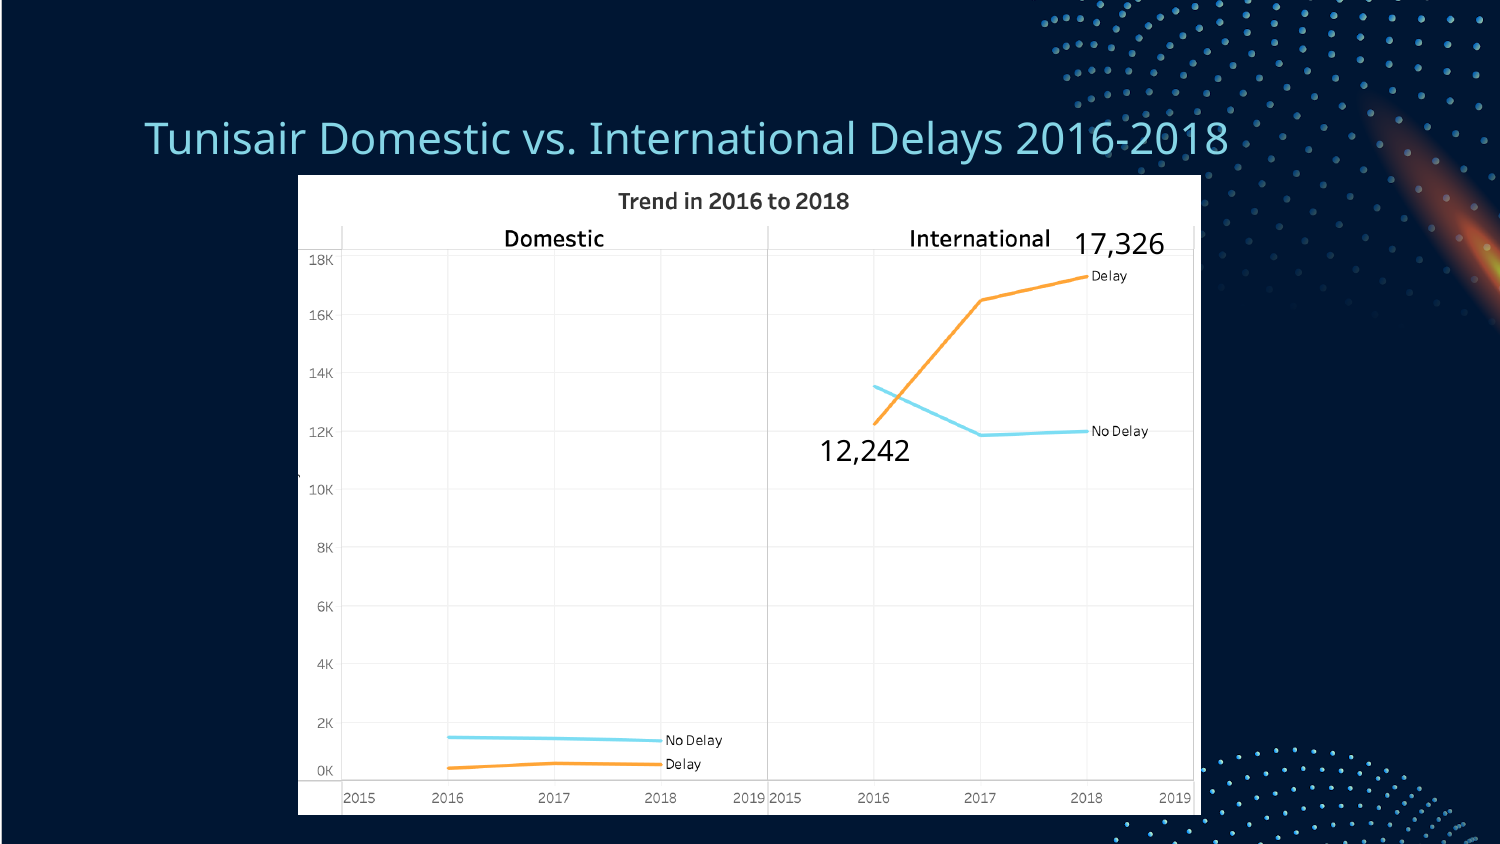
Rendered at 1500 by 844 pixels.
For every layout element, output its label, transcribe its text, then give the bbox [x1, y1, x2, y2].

title Tunisair Domestic vs. International Delays 2016-2018 [129, 95, 1443, 151]
text_box 17,326 [1207, 210, 1214, 276]
picture [0, 0, 1500, 844]
